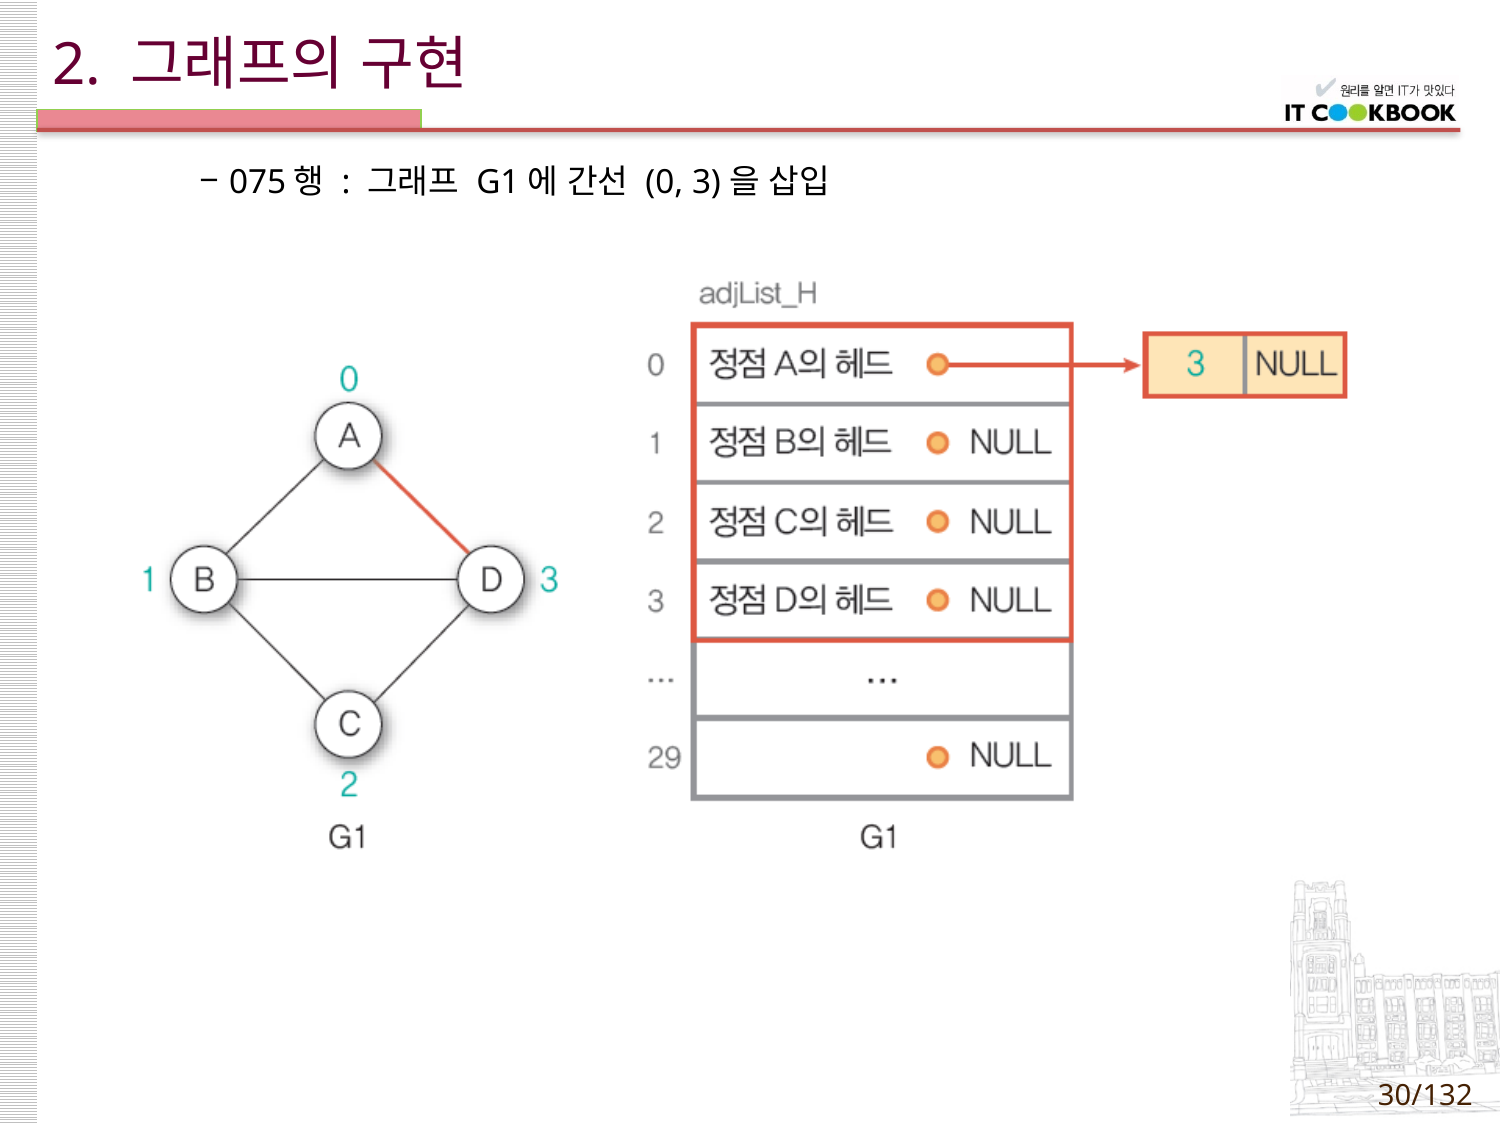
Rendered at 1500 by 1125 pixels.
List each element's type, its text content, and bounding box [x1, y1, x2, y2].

picture [1398, 1091, 1407, 1103]
picture [142, 269, 1358, 856]
list 075행 : 그래프 G1에 간선 (0, 3)을 삽입 [37, 152, 1463, 1091]
picture [1281, 75, 1459, 123]
title 2. 그래프의 구현 [37, 13, 1278, 109]
picture [1290, 874, 1500, 1125]
